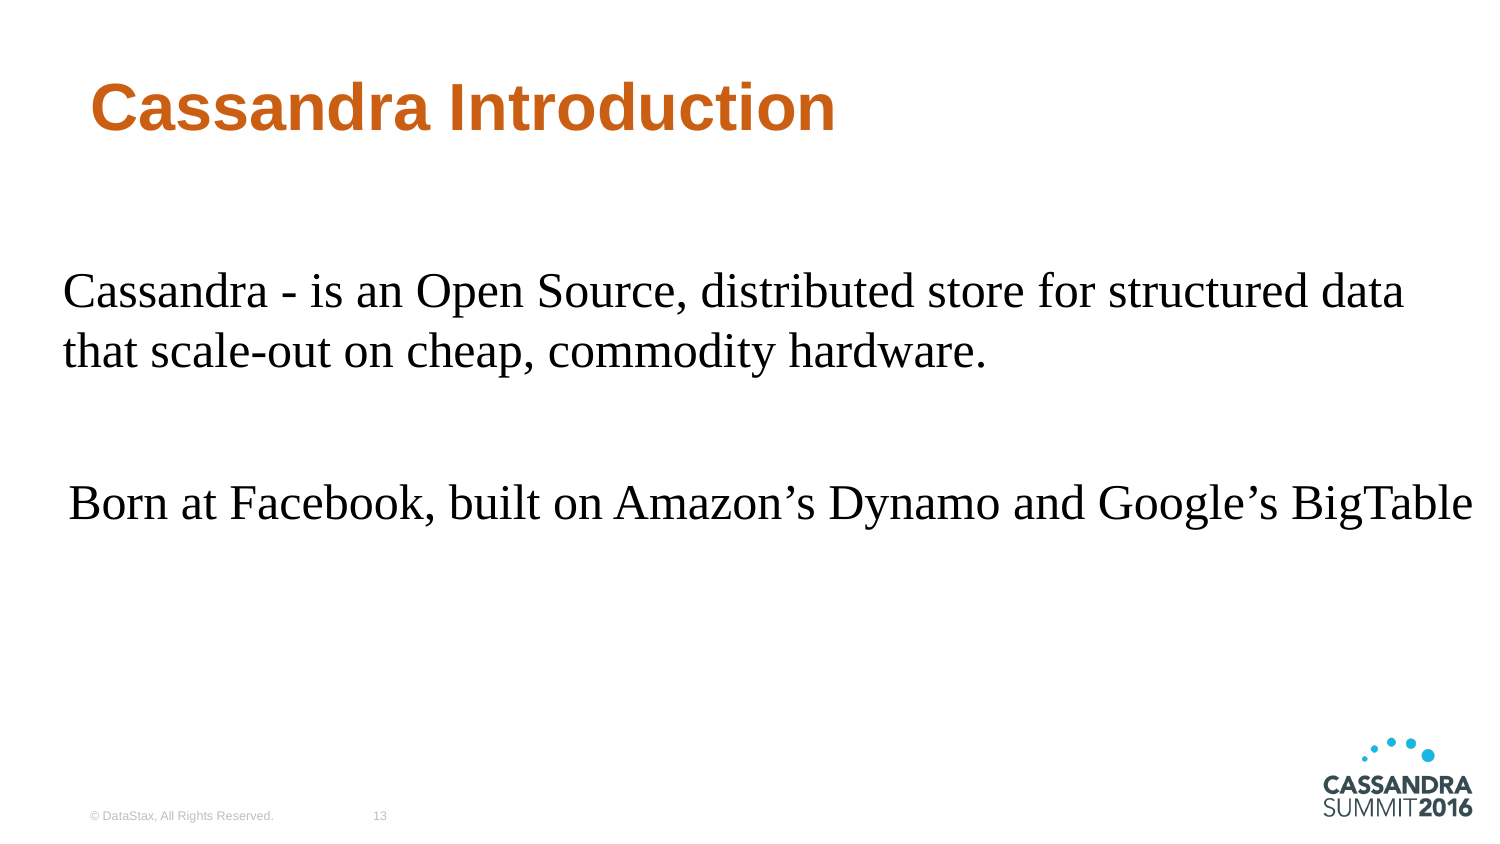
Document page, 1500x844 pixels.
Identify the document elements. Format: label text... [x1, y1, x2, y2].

picture [1320, 734, 1475, 819]
footer © DataStax, All Rights Reserved. [75, 793, 337, 839]
title Cassandra Introduction [75, 33, 1425, 175]
text_box Cassandra - is an Open Source, distributed store for structured data that scale-out on cheap, commodity hardware. [48, 250, 1425, 385]
text_box Born at Facebook, built on Amazon’s Dynamo and Google’s BigTable [53, 462, 1490, 537]
slide_number 13 [346, 793, 414, 839]
